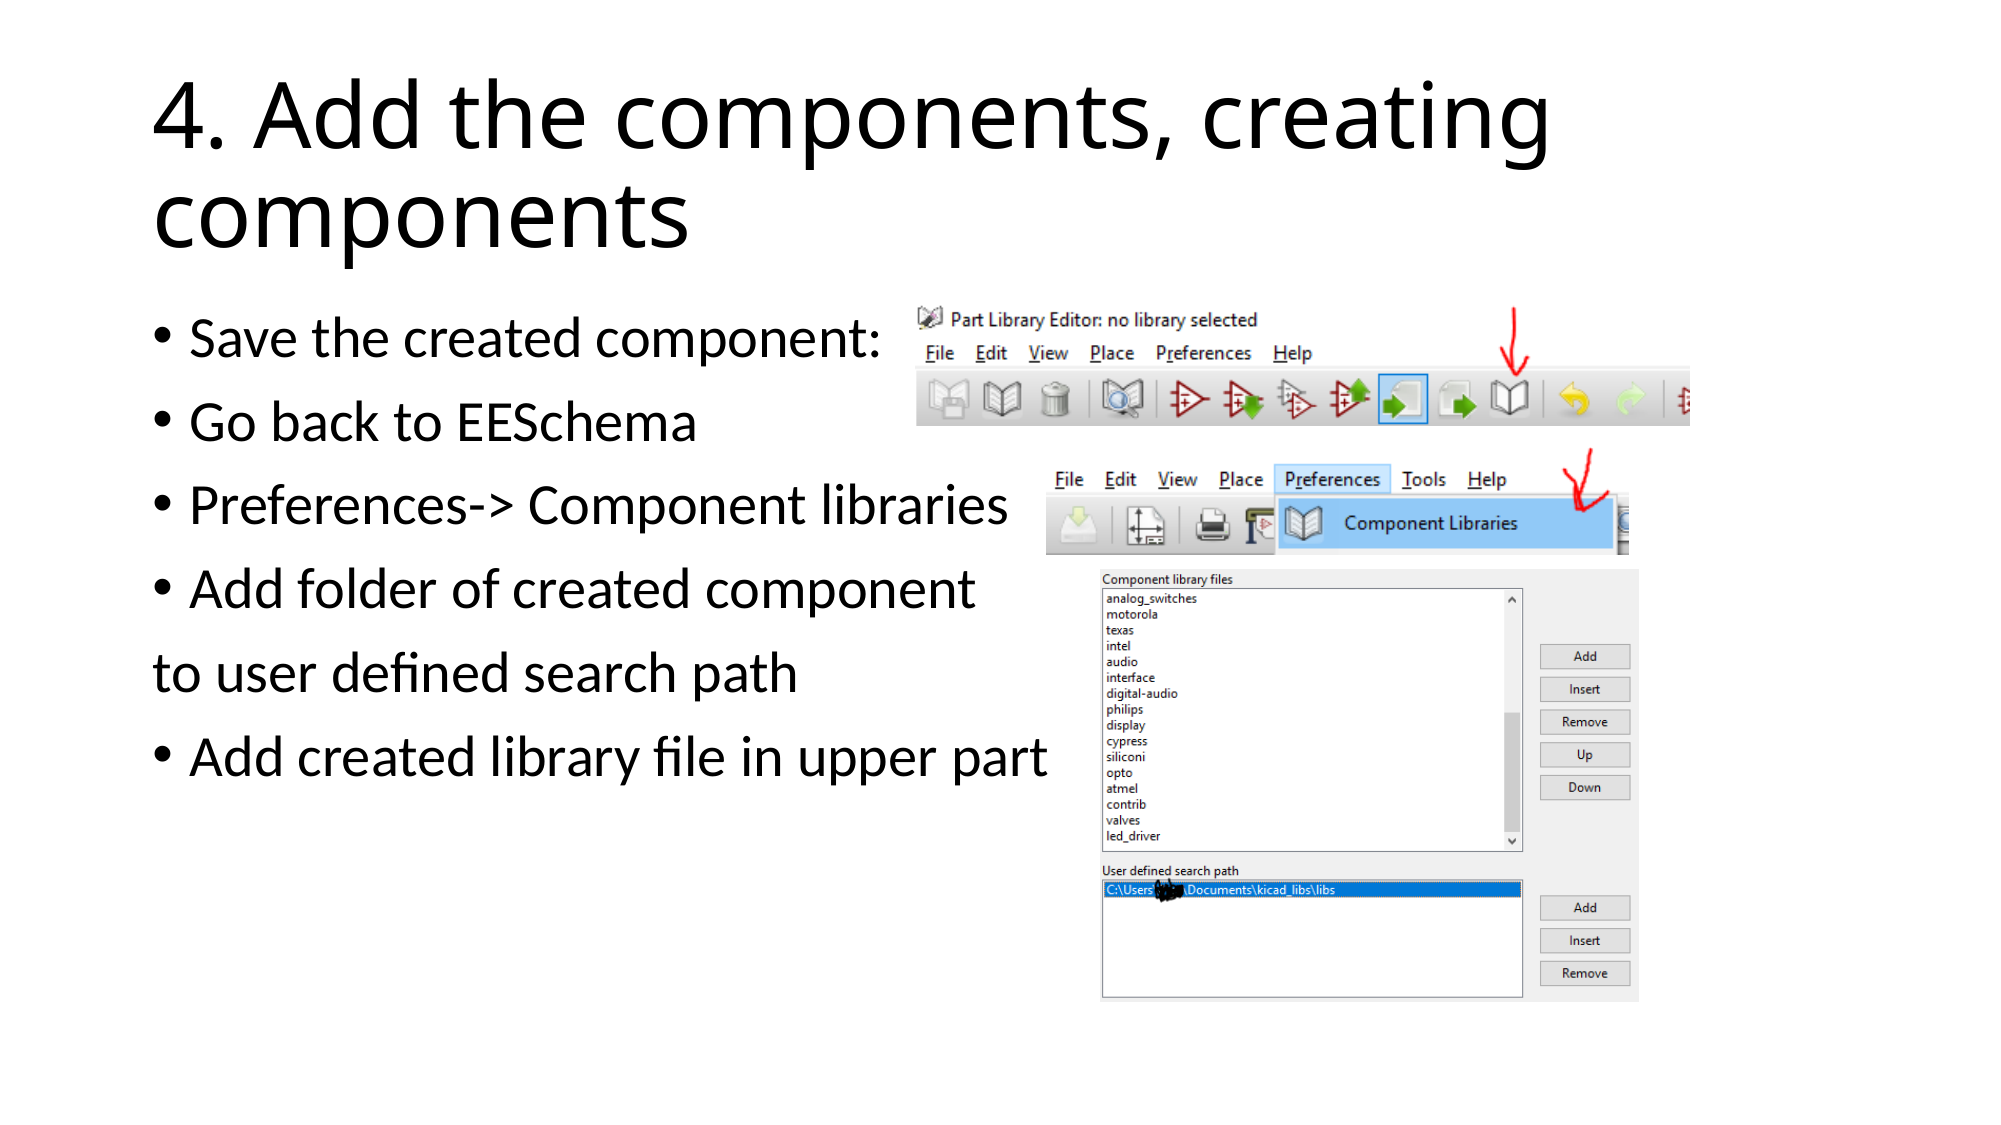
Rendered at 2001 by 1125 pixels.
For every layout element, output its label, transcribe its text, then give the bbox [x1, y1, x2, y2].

picture [1046, 447, 1629, 555]
picture [915, 303, 1690, 426]
title 4. Add the components, creating components [137, 59, 1863, 278]
list Save the created component: Go back to EESchema Preferences-> Component libraries Add folder of created component to user defined search path Add created library file in upper part [137, 299, 1863, 1014]
picture [1099, 569, 1639, 1002]
